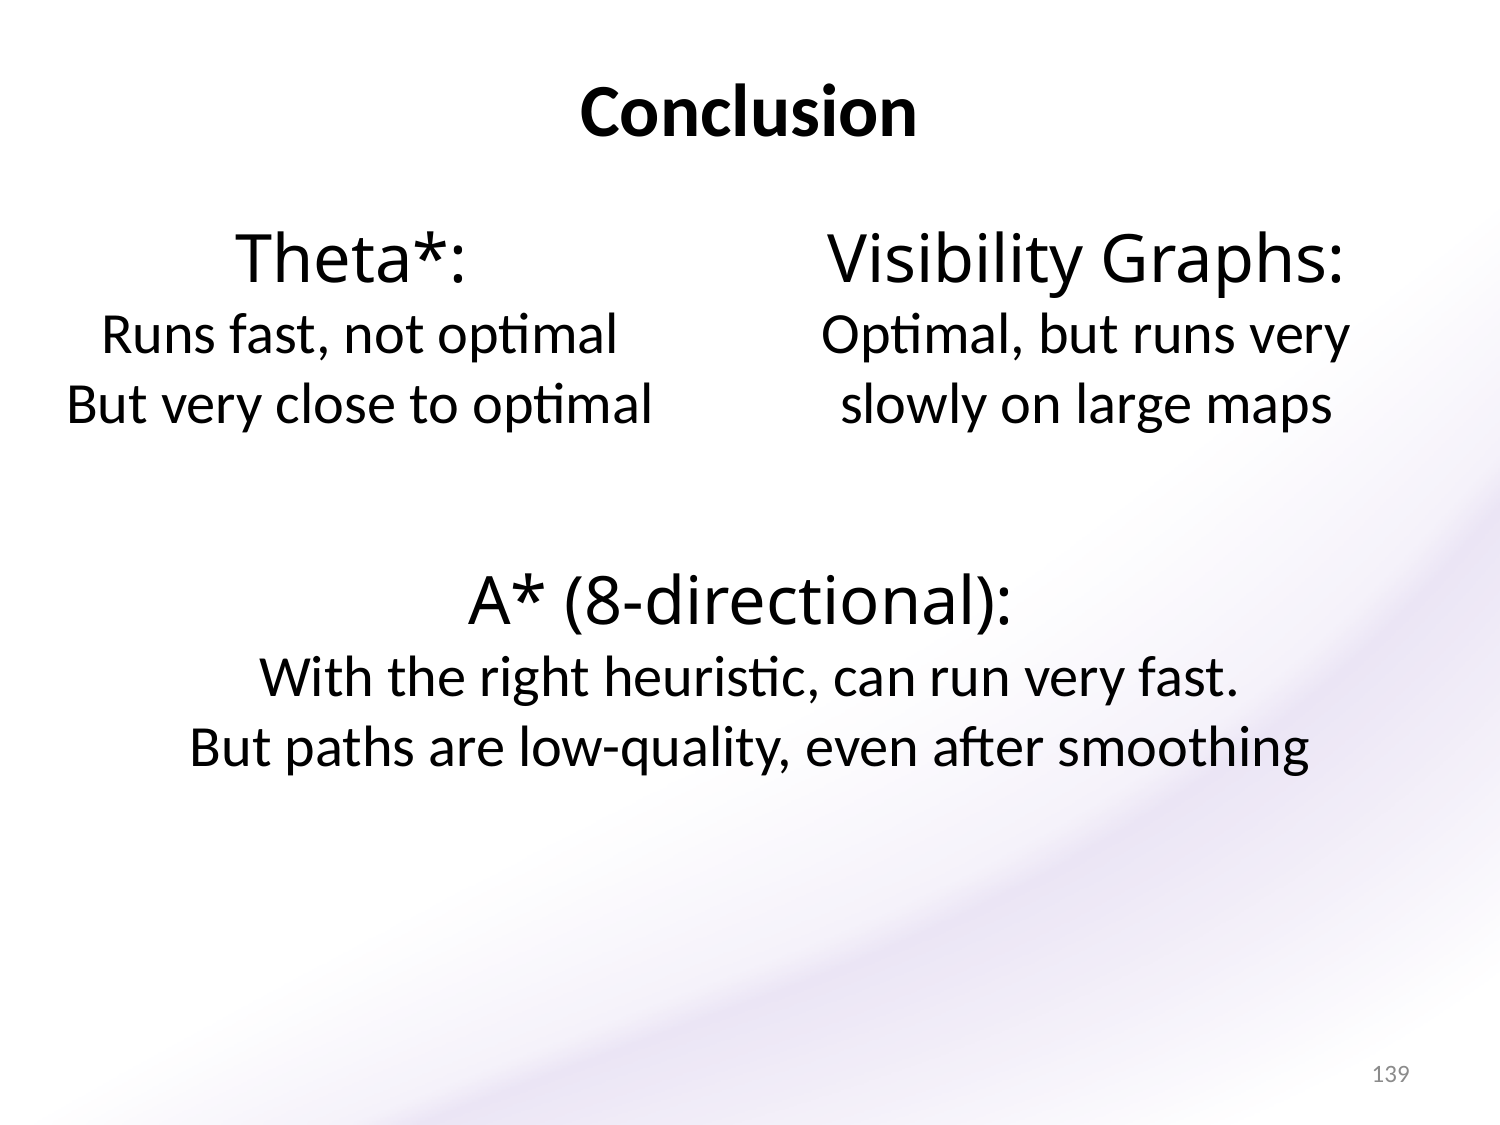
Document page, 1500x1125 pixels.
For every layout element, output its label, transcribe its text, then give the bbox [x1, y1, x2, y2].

picture [0, 0, 1500, 1125]
text_box Conclusion [565, 54, 935, 160]
text_box A* (8-directional): With the right heuristic, can run very fast. But paths are low-quality, even after smoothing [117, 550, 1382, 786]
slide_number 139 [1074, 1042, 1425, 1103]
text_box Visibility Graphs: Optimal, but runs very slowly on large maps [738, 208, 1435, 443]
text_box Theta*: Runs fast, not optimal But very close to optimal [41, 208, 680, 443]
